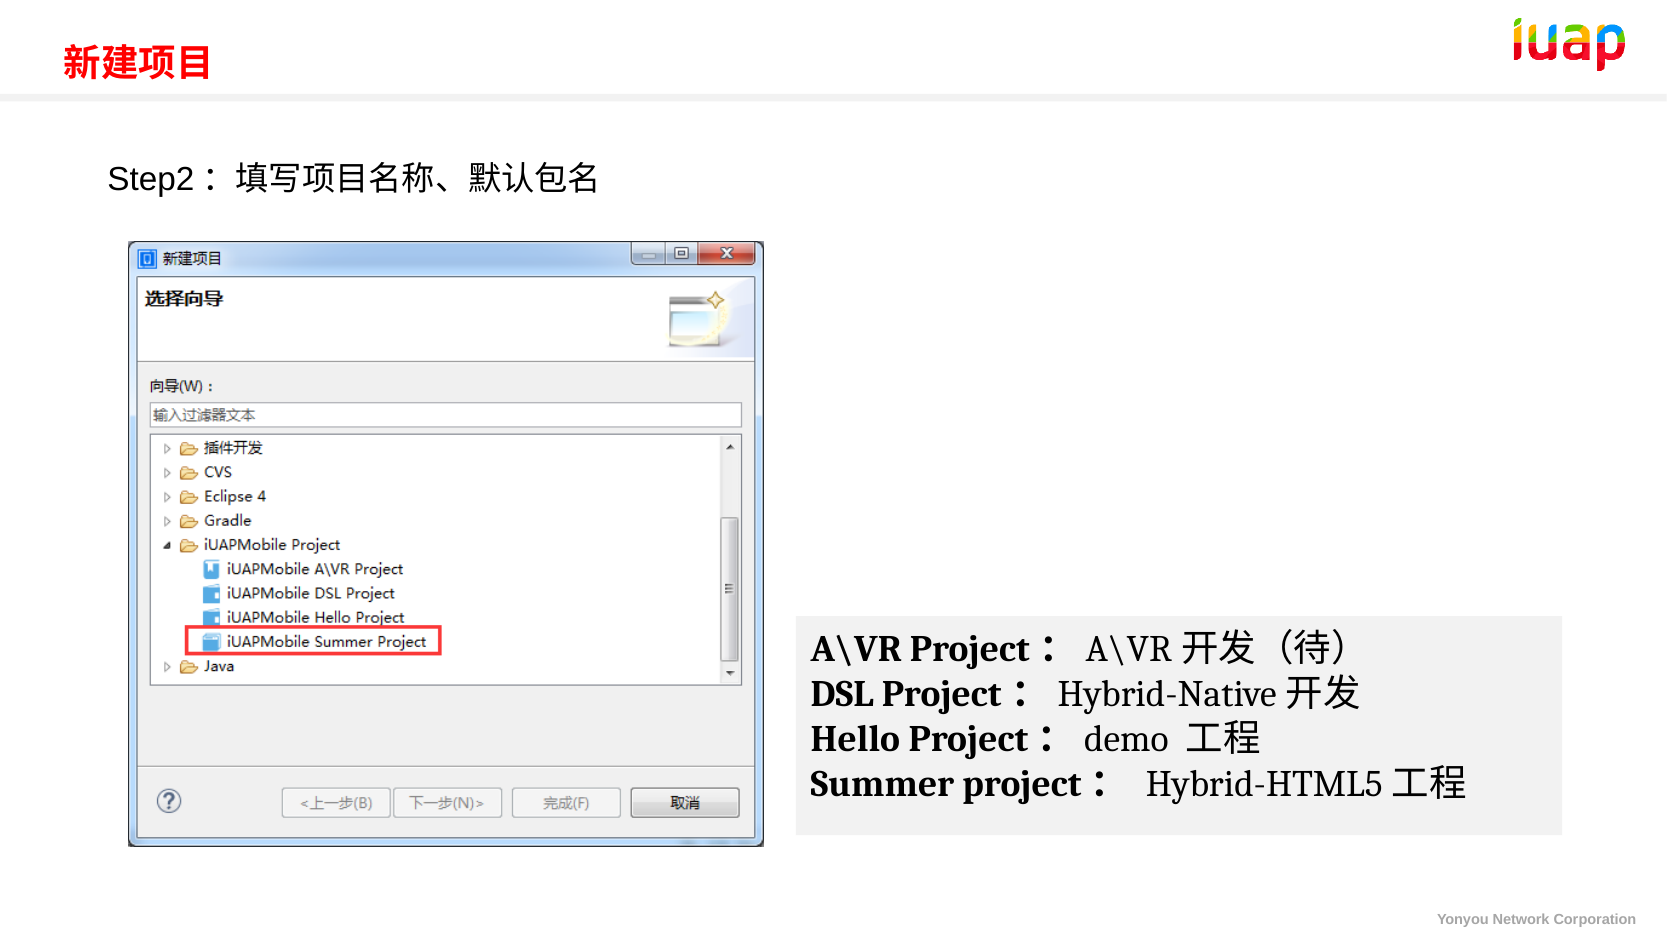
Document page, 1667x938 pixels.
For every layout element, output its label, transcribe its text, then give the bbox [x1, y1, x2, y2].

text_box 新建项目 [48, 31, 1324, 88]
picture [127, 240, 765, 847]
text_box Step2：填写项目名称、默认包名 [92, 150, 906, 205]
text_box A\VR Project：A\VR开发（待） DSL Project：Hybrid-Native开发 Hello Project：demo 工程 Summer project： Hybrid-HTML5工程 [794, 614, 1564, 837]
picture [1470, 0, 1667, 88]
